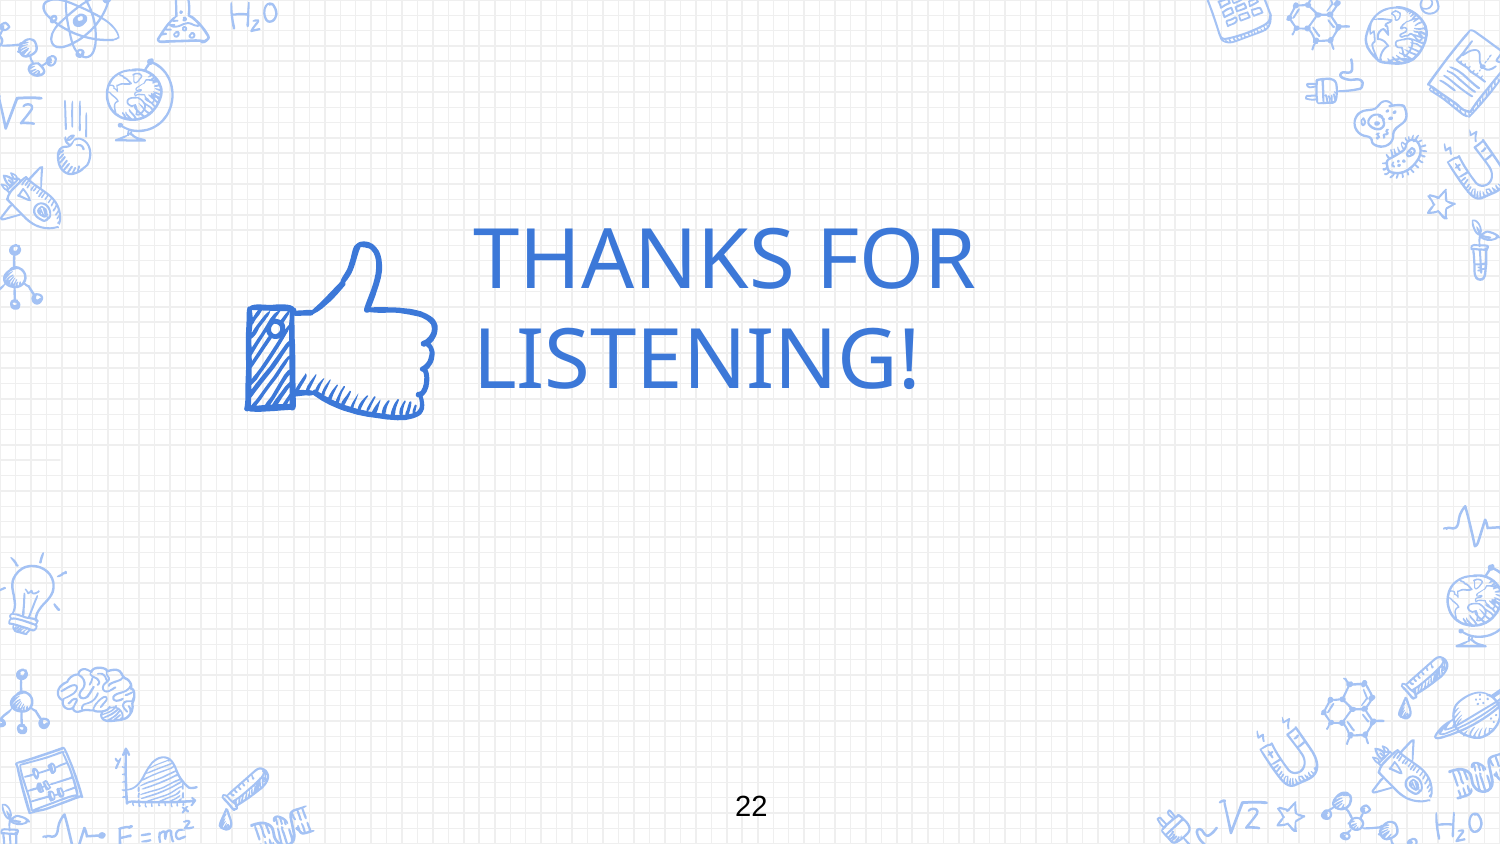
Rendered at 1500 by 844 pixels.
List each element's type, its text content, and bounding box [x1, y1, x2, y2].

text_box [244, 241, 438, 421]
text_box 22 [720, 779, 783, 830]
title THANKS FOR LISTENING! [458, 284, 1368, 421]
